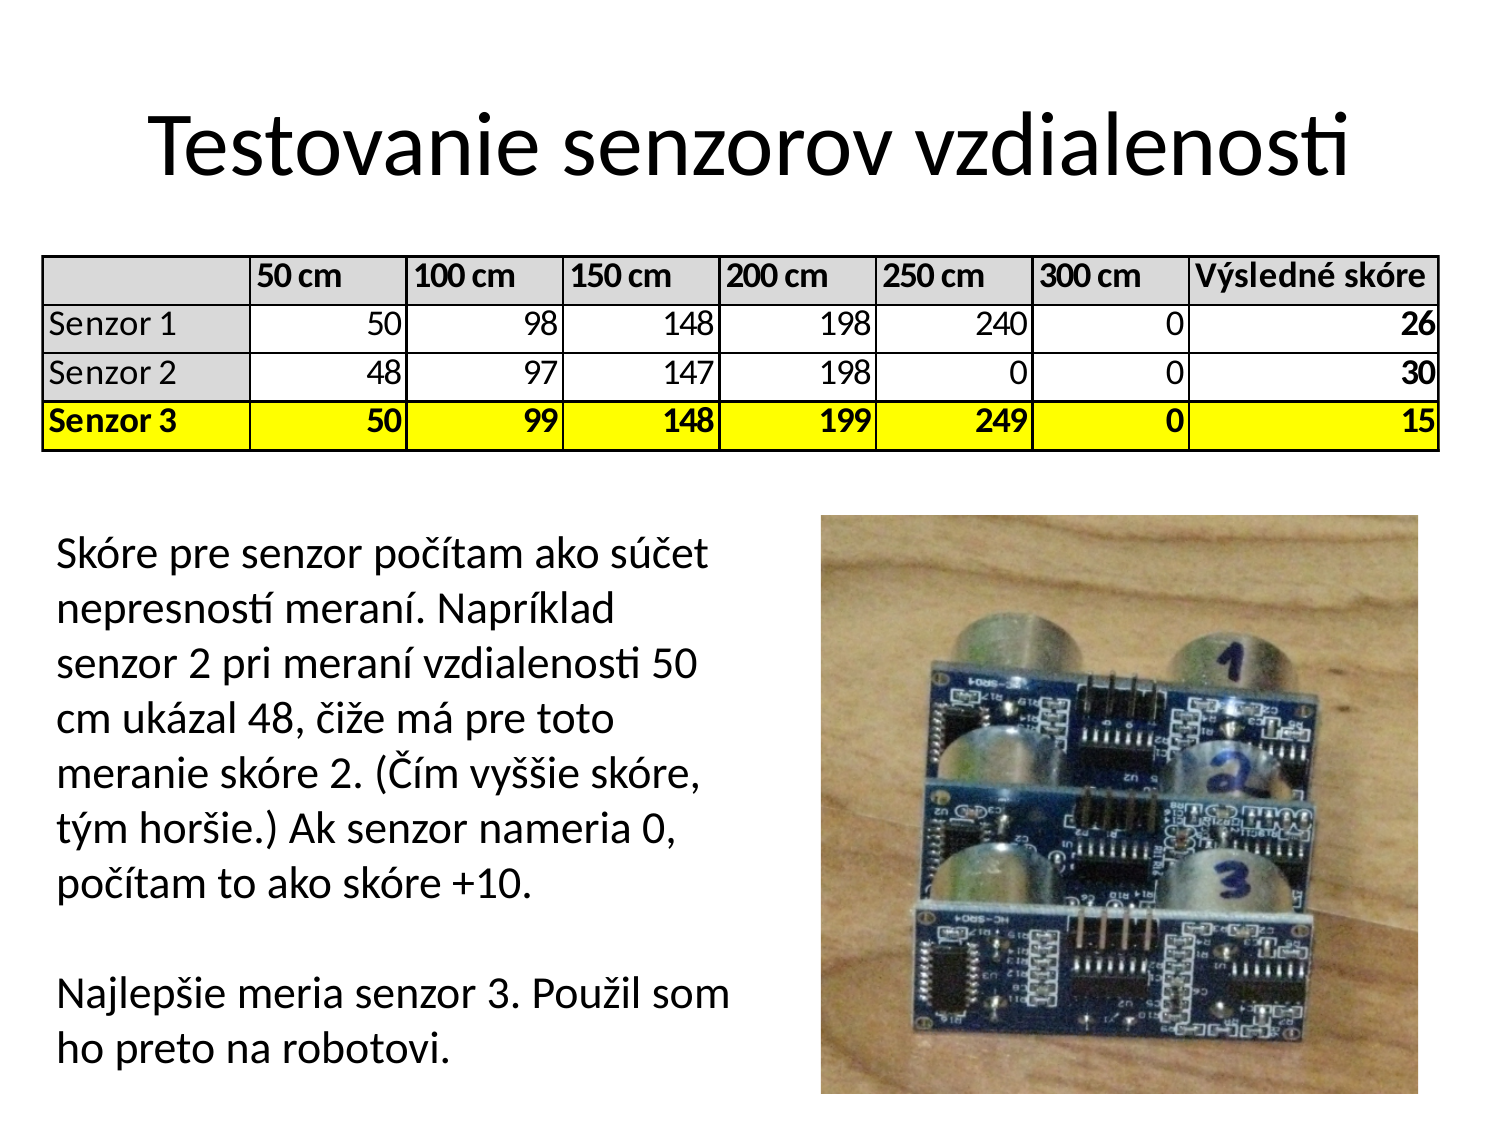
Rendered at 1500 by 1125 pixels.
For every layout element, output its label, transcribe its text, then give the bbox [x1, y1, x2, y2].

picture [41, 255, 1445, 457]
text_box Skóre pre senzor počítam ako súčet nepresností meraní. Napríklad senzor 2 pri meraní vzdialenosti 50 cm ukázal 48, čiže má pre toto meranie skóre 2. (Čím vyššie skóre, tým horšie.) Ak senzor nameria 0, počítam to ako skóre +10. Najlepšie meria senzor 3. Použil som ho preto na robotovi. [41, 515, 750, 1080]
picture [820, 514, 1419, 1095]
title Testovanie senzorov vzdialenosti [75, 45, 1425, 233]
